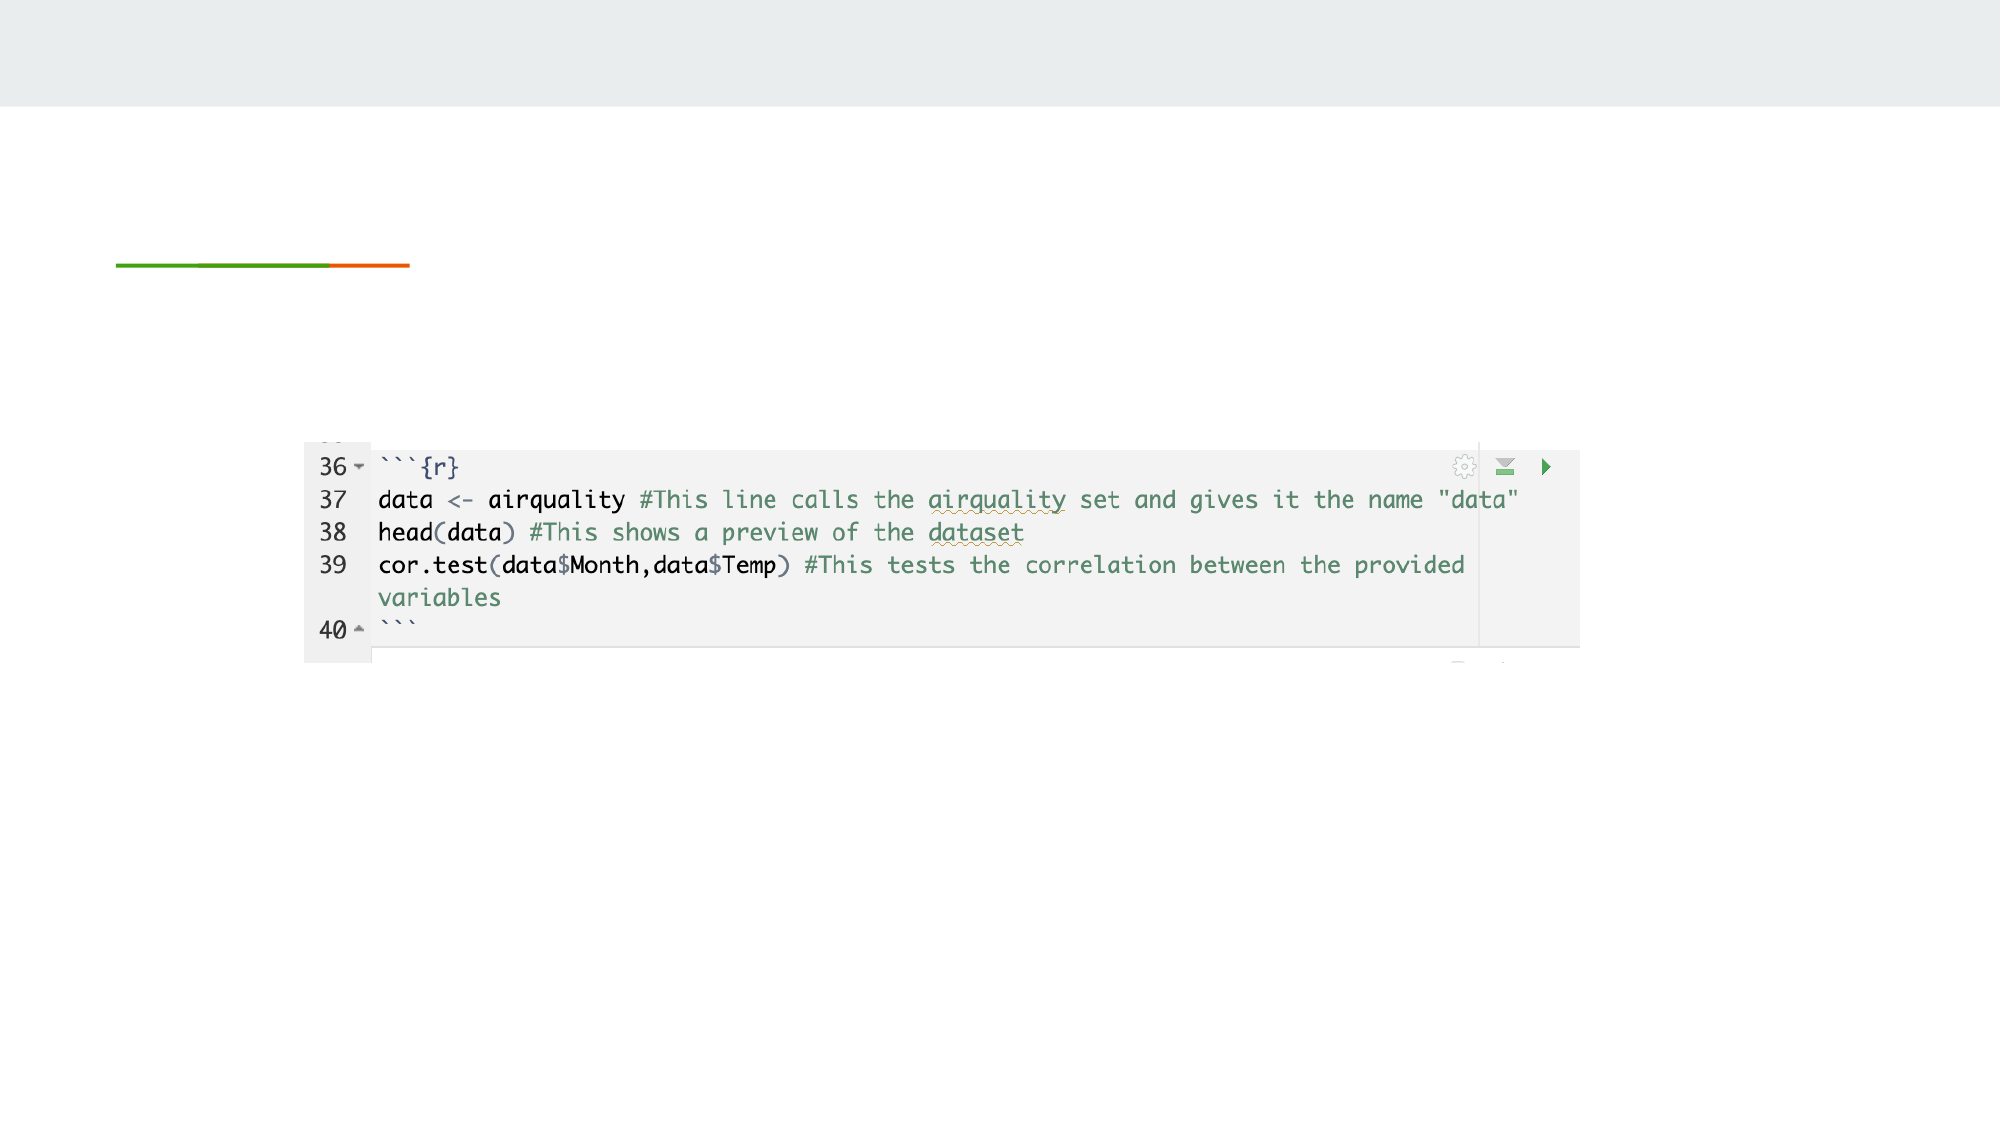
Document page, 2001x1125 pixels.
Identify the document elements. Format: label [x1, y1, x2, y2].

picture [303, 442, 1580, 663]
